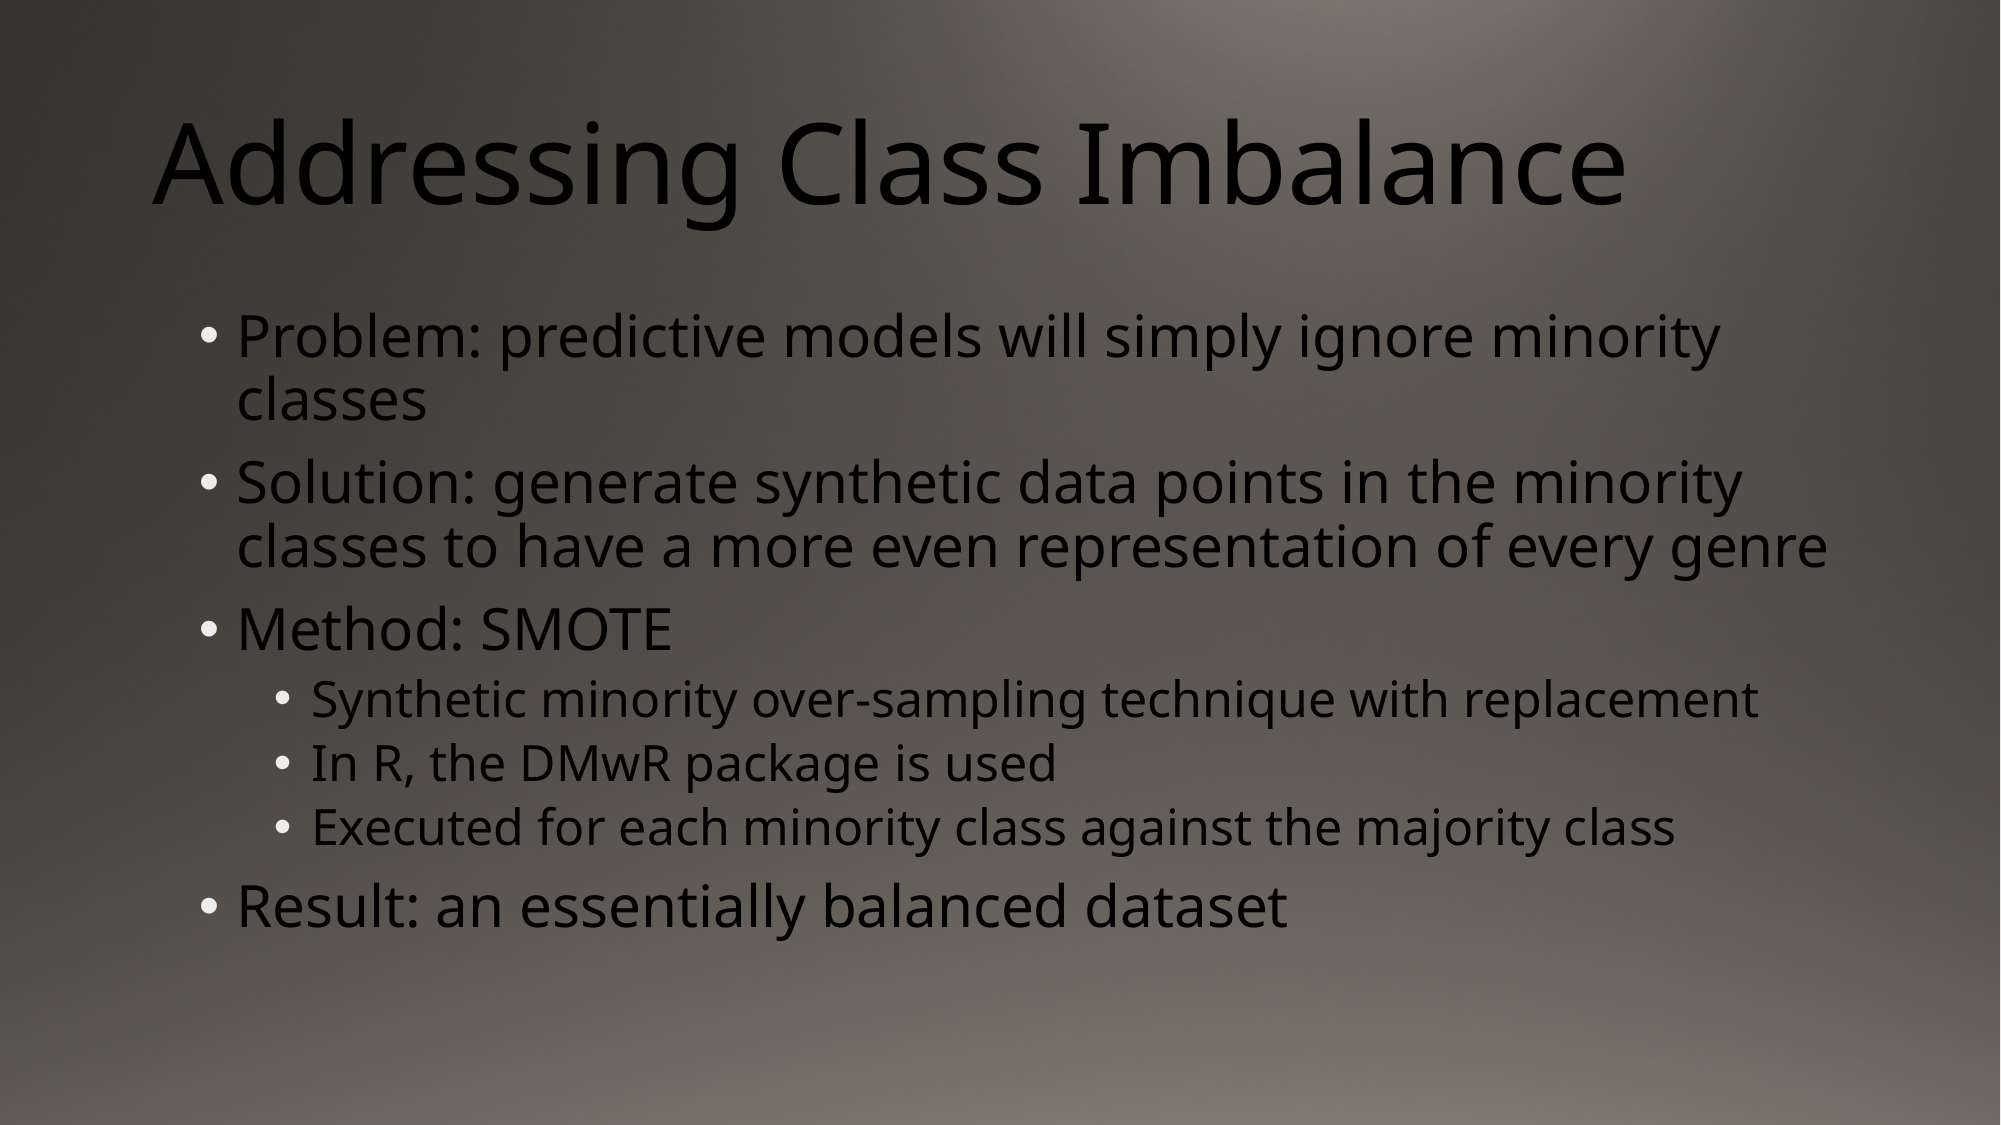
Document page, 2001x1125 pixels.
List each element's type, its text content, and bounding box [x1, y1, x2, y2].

picture [0, 0, 2001, 1125]
list Problem: predictive models will simply ignore minority classes Solution: generate synthetic data points in the minority classes to have a more even representation of every genre Method: SMOTE Synthetic minority over-sampling technique with replacement In R, the DMwR package is used Executed for each minority class against the majority class Result: an essentially balanced dataset [183, 299, 1863, 1014]
title Addressing Class Imbalance [137, 59, 1863, 278]
